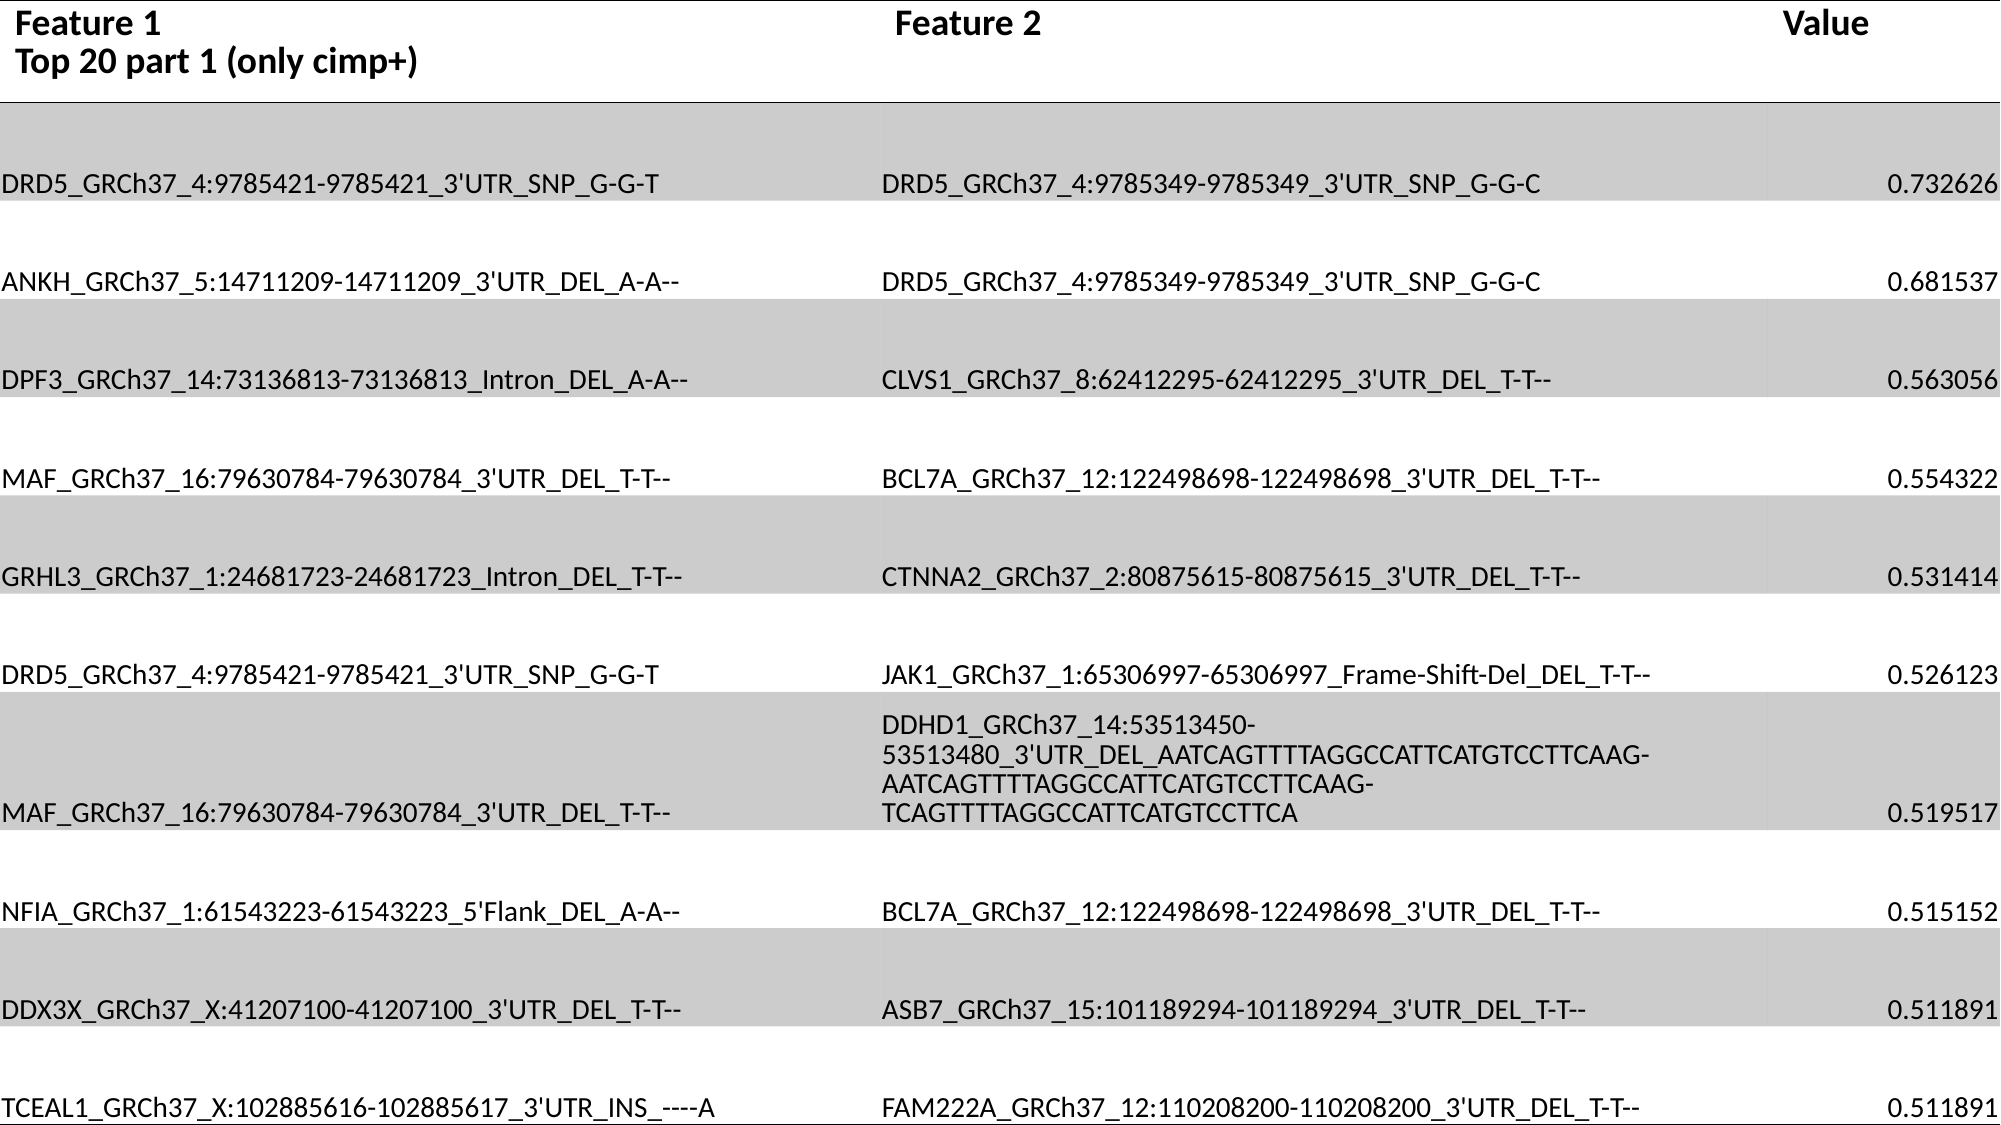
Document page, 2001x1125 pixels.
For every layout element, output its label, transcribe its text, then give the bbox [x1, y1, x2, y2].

table_cell GRHL3_GRCh37_1:24681723-24681723_Intron_DEL_T-T-- [0, 495, 880, 594]
table_cell DPF3_GRCh37_14:73136813-73136813_Intron_DEL_A-A-- [0, 299, 880, 397]
table_cell TCEAL1_GRCh37_X:102885616-102885617_3'UTR_INS_----A [0, 1026, 880, 1124]
table_cell DDX3X_GRCh37_X:41207100-41207100_3'UTR_DEL_T-T-- [0, 928, 880, 1026]
table_cell 0.563056 [1768, 299, 2000, 397]
table_cell NFIA_GRCh37_1:61543223-61543223_5'Flank_DEL_A-A-- [0, 830, 880, 928]
table_cell CTNNA2_GRCh37_2:80875615-80875615_3'UTR_DEL_T-T-- [880, 495, 1768, 594]
table_cell 0.511891 [1768, 928, 2000, 1026]
table_cell 0.531414 [1768, 495, 2000, 594]
table_cell FAM222A_GRCh37_12:110208200-110208200_3'UTR_DEL_T-T-- [880, 1026, 1768, 1124]
table_cell 0.732626 [1768, 103, 2000, 201]
table_header Feature 1 Top 20 part 1 (only cimp+) [0, 1, 880, 102]
table_header Feature 2 [880, 1, 1768, 102]
table_cell CLVS1_GRCh37_8:62412295-62412295_3'UTR_DEL_T-T-- [880, 299, 1768, 397]
table_cell 0.511891 [1768, 1026, 2000, 1124]
table_cell ASB7_GRCh37_15:101189294-101189294_3'UTR_DEL_T-T-- [880, 928, 1768, 1026]
table_cell DRD5_GRCh37_4:9785421-9785421_3'UTR_SNP_G-G-T [0, 594, 880, 692]
table_cell 0.681537 [1768, 201, 2000, 299]
table_cell ANKH_GRCh37_5:14711209-14711209_3'UTR_DEL_A-A-- [0, 201, 880, 299]
table_cell DDHD1_GRCh37_14:53513450-53513480_3'UTR_DEL_AATCAGTTTTAGGCCATTCATGTCCTTCAAG-AATCAGTTTTAGGCCATTCATGTCCTTCAAG-TCAGTTTTAGGCCATTCATGTCCTTCA [880, 692, 1768, 830]
table_cell JAK1_GRCh37_1:65306997-65306997_Frame-Shift-Del_DEL_T-T-- [880, 594, 1768, 692]
table_cell MAF_GRCh37_16:79630784-79630784_3'UTR_DEL_T-T-- [0, 397, 880, 495]
table_cell 0.526123 [1768, 594, 2000, 692]
table_cell DRD5_GRCh37_4:9785349-9785349_3'UTR_SNP_G-G-C [880, 103, 1768, 201]
table_cell DRD5_GRCh37_4:9785421-9785421_3'UTR_SNP_G-G-T [0, 103, 880, 201]
table_cell 0.515152 [1768, 830, 2000, 928]
table_cell BCL7A_GRCh37_12:122498698-122498698_3'UTR_DEL_T-T-- [880, 830, 1768, 928]
table_cell 0.519517 [1768, 692, 2000, 830]
table_cell 0.554322 [1768, 397, 2000, 495]
table_header Value [1768, 1, 2000, 102]
table_cell BCL7A_GRCh37_12:122498698-122498698_3'UTR_DEL_T-T-- [880, 397, 1768, 495]
table_cell DRD5_GRCh37_4:9785349-9785349_3'UTR_SNP_G-G-C [880, 201, 1768, 299]
table_cell MAF_GRCh37_16:79630784-79630784_3'UTR_DEL_T-T-- [0, 692, 880, 830]
